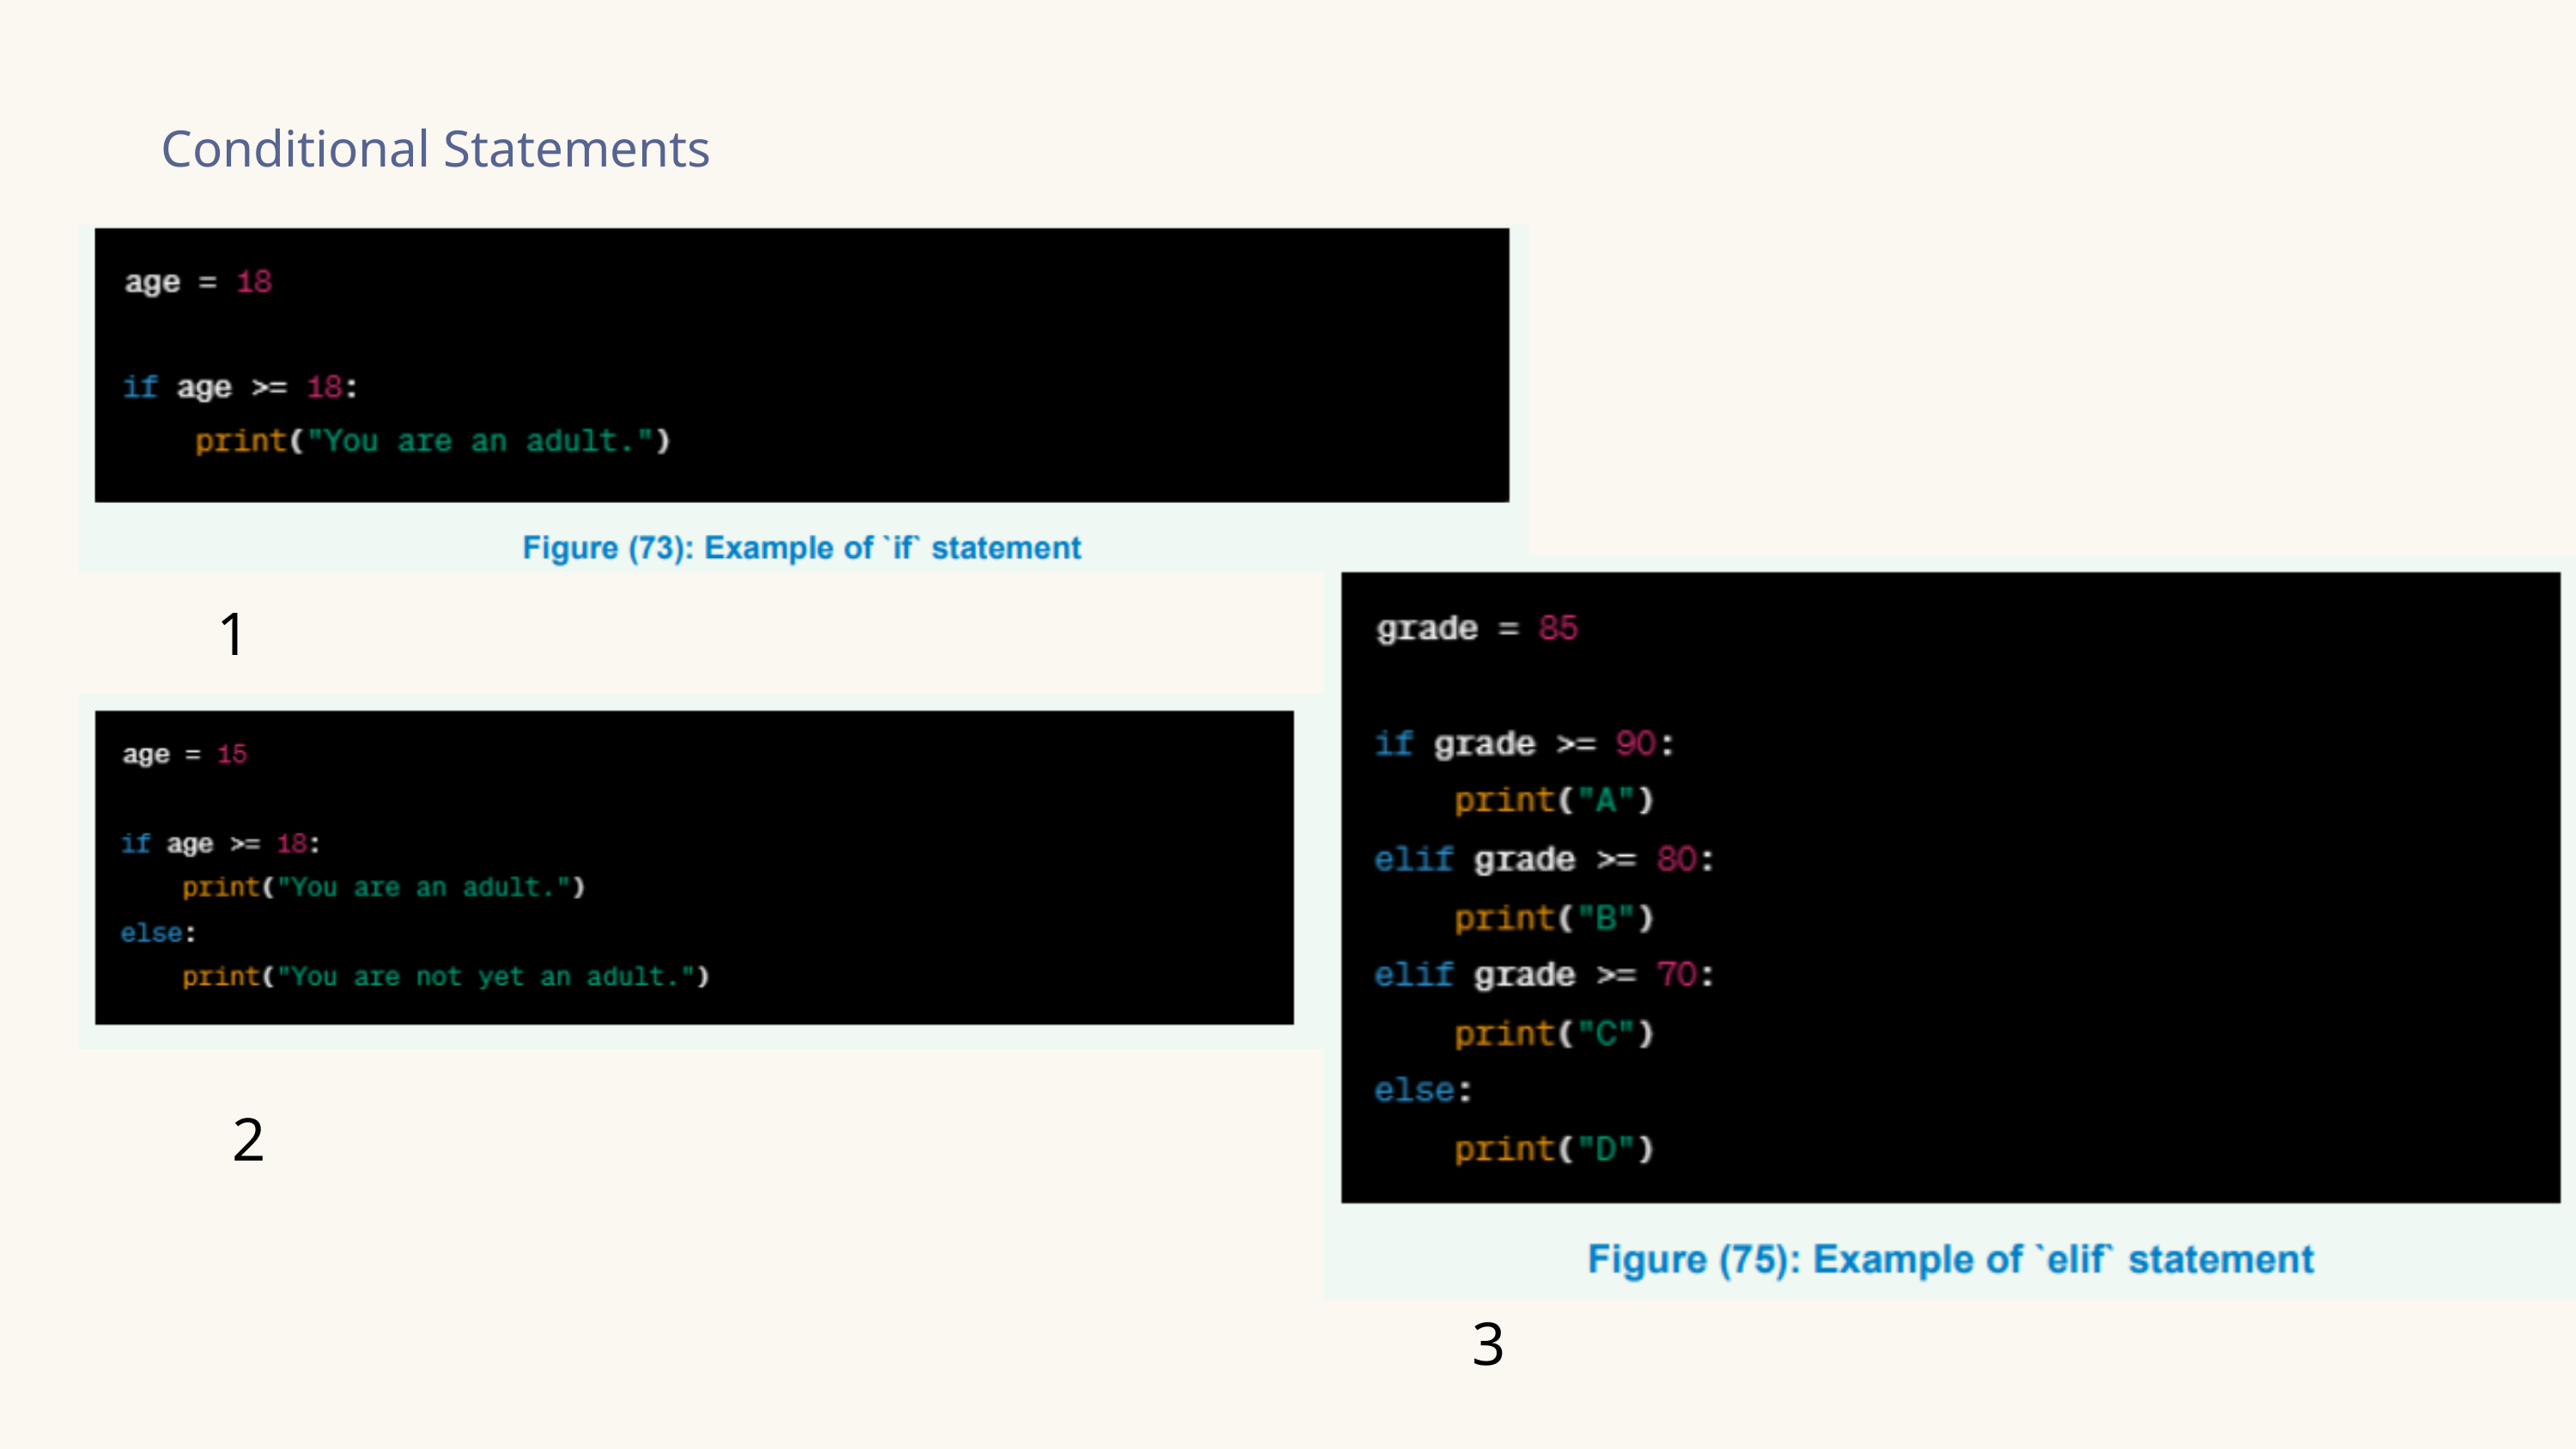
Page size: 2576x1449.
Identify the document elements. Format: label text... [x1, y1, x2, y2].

text_box Conditional Statements [144, 106, 728, 178]
text_box [78, 225, 1529, 573]
text_box 1 [216, 584, 248, 667]
text_box [78, 694, 1324, 1049]
text_box 3 [1471, 1294, 1507, 1377]
text_box [1323, 556, 2576, 1300]
text_box 2 [232, 1089, 265, 1173]
